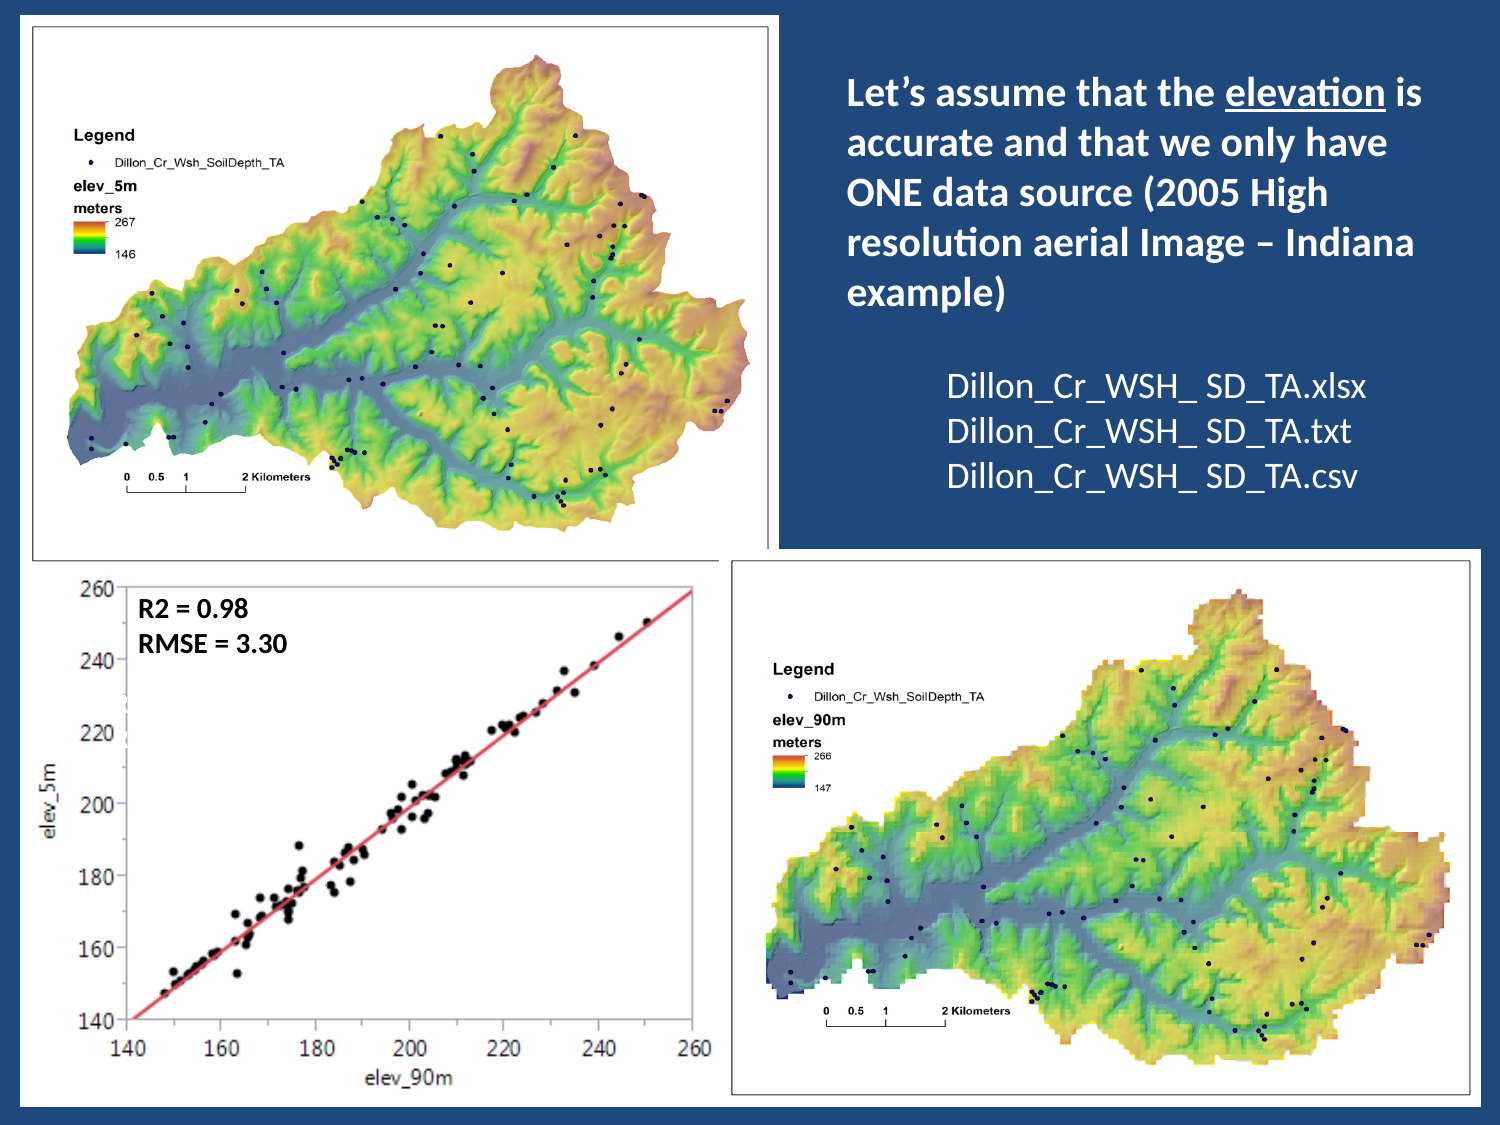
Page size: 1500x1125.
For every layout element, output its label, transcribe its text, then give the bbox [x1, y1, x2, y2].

text_box Dillon_Cr_WSH_ SD_TA.xlsx Dillon_Cr_WSH_ SD_TA.txt Dillon_Cr_WSH_ SD_TA.csv [931, 353, 1383, 503]
picture [20, 15, 1481, 1107]
text_box Let’s assume that the elevation is accurate and that we only have ONE data source (2005 High resolution aerial Image – Indiana example) [831, 56, 1483, 322]
